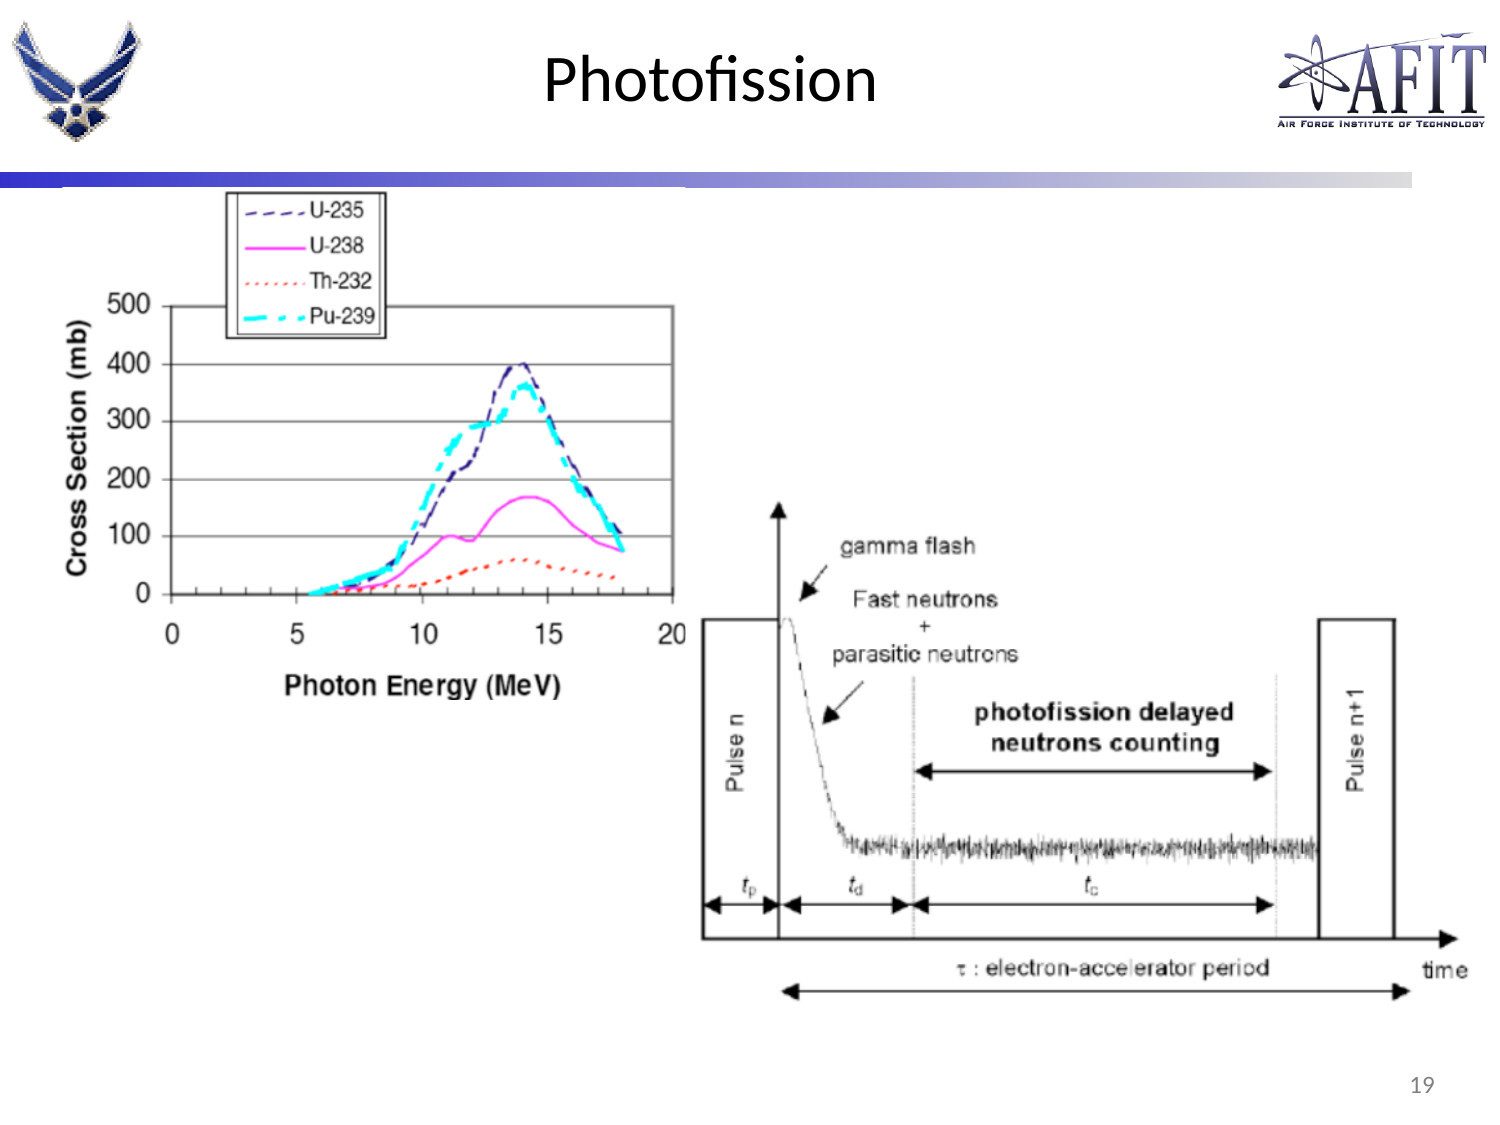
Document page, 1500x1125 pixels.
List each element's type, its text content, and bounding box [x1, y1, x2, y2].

picture [0, 12, 163, 153]
slide_number 18 [1337, 1062, 1450, 1105]
picture [62, 187, 1478, 1005]
title Photofission [166, 0, 1255, 151]
